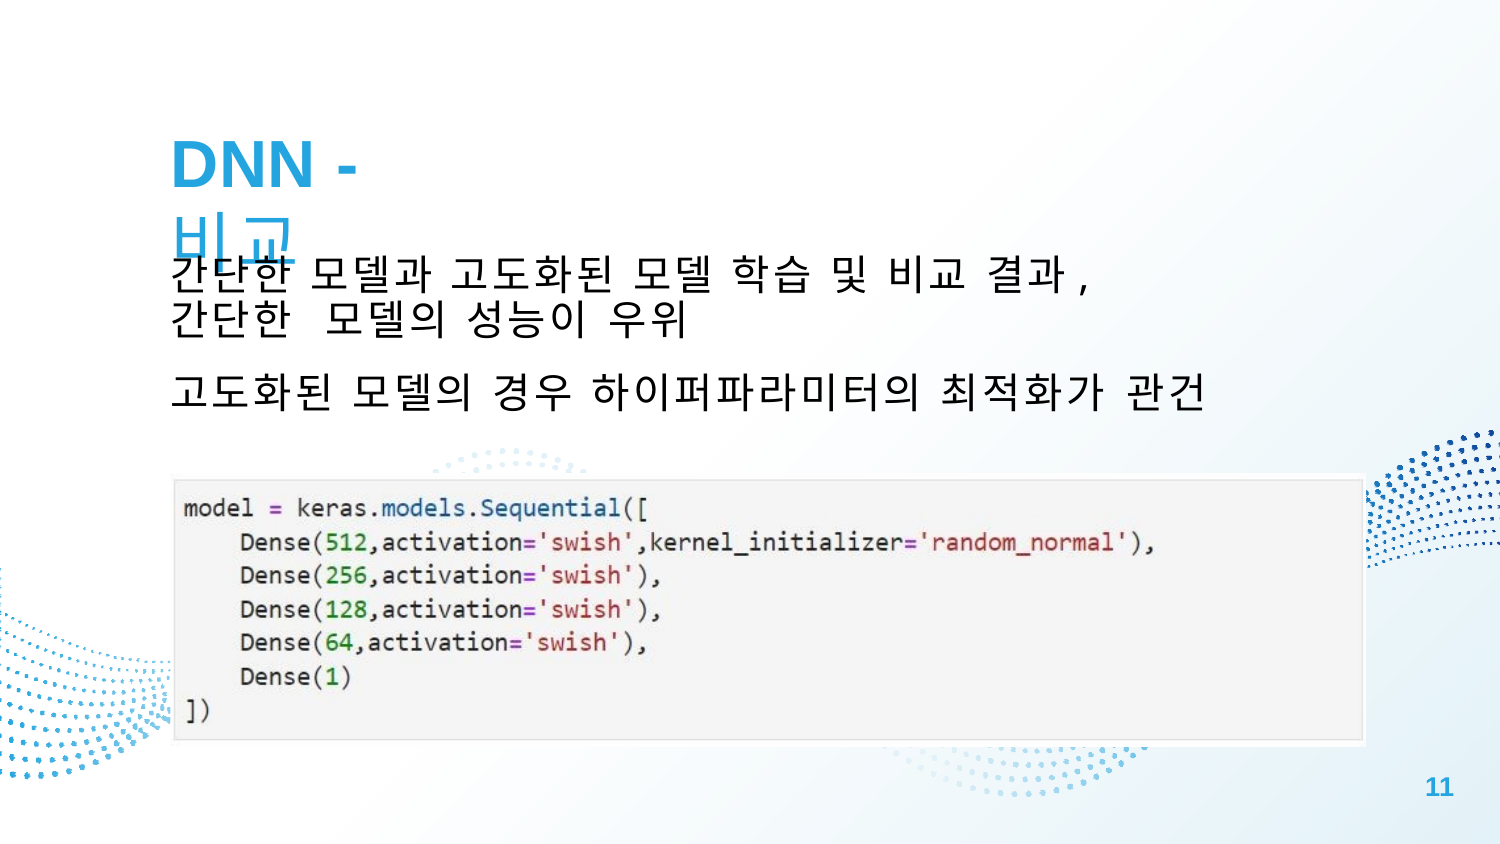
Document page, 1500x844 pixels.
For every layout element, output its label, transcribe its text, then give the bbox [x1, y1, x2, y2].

title DNN - 비교 [168, 119, 517, 245]
text_box 11 [1418, 767, 1463, 802]
text_box [170, 473, 1367, 747]
picture [0, 0, 1500, 844]
text_box 간단한 모델과 고도화된 모델 학습 및 비교 결과, 간단한 모델의 성능이 우위 고도화된 모델의 경우 하이퍼파라미터의 최적화가 관건 [168, 245, 1216, 417]
